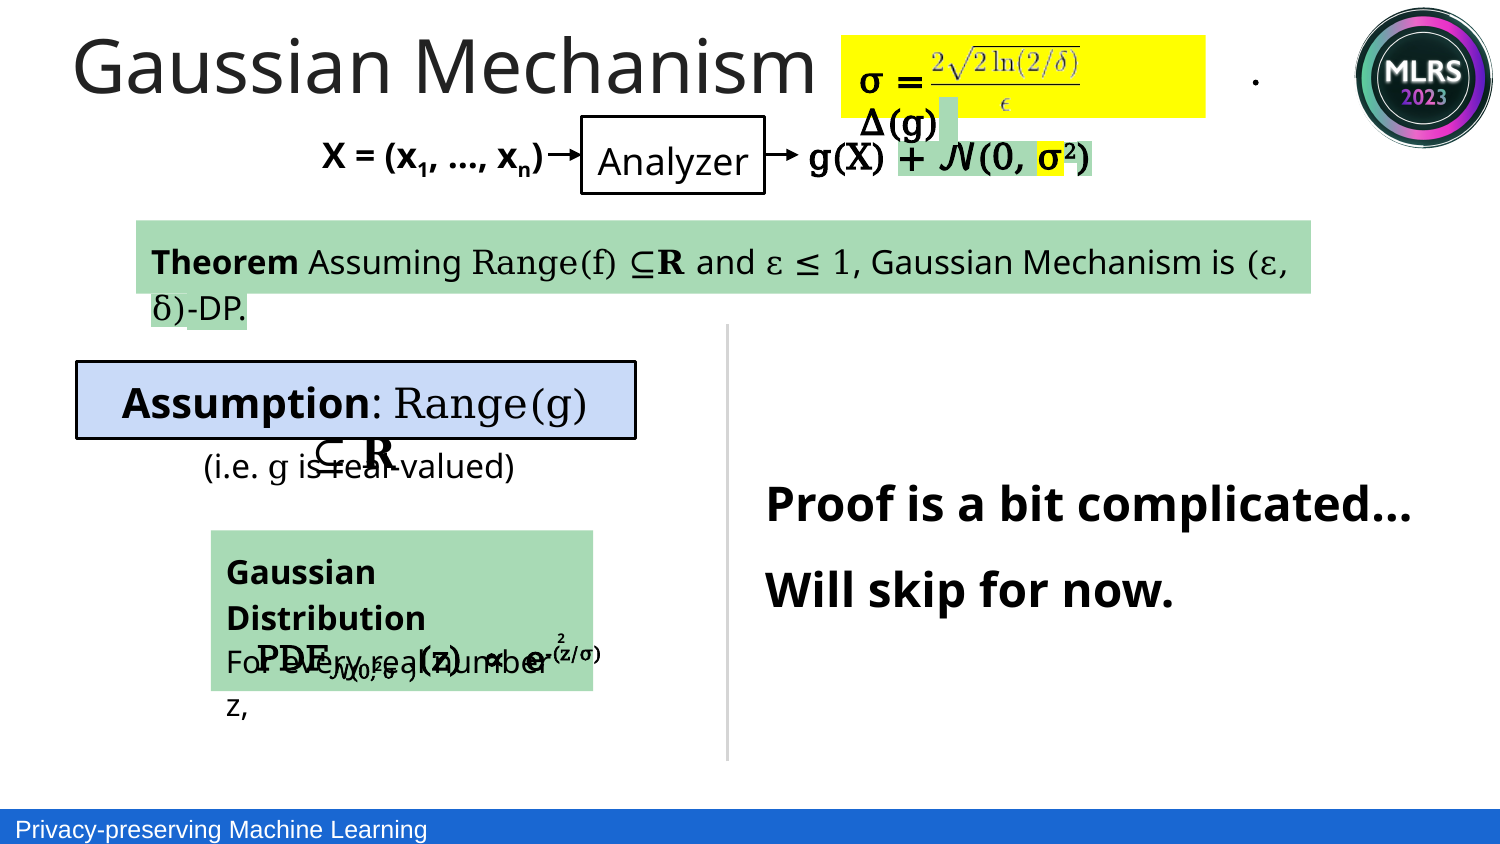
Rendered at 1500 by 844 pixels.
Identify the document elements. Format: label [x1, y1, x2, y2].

text_box [76, 361, 636, 507]
picture [1371, 22, 1493, 149]
text_box [750, 429, 1467, 638]
text_box [55, 3, 1467, 197]
text_box [136, 220, 1311, 294]
text_box [210, 530, 659, 697]
